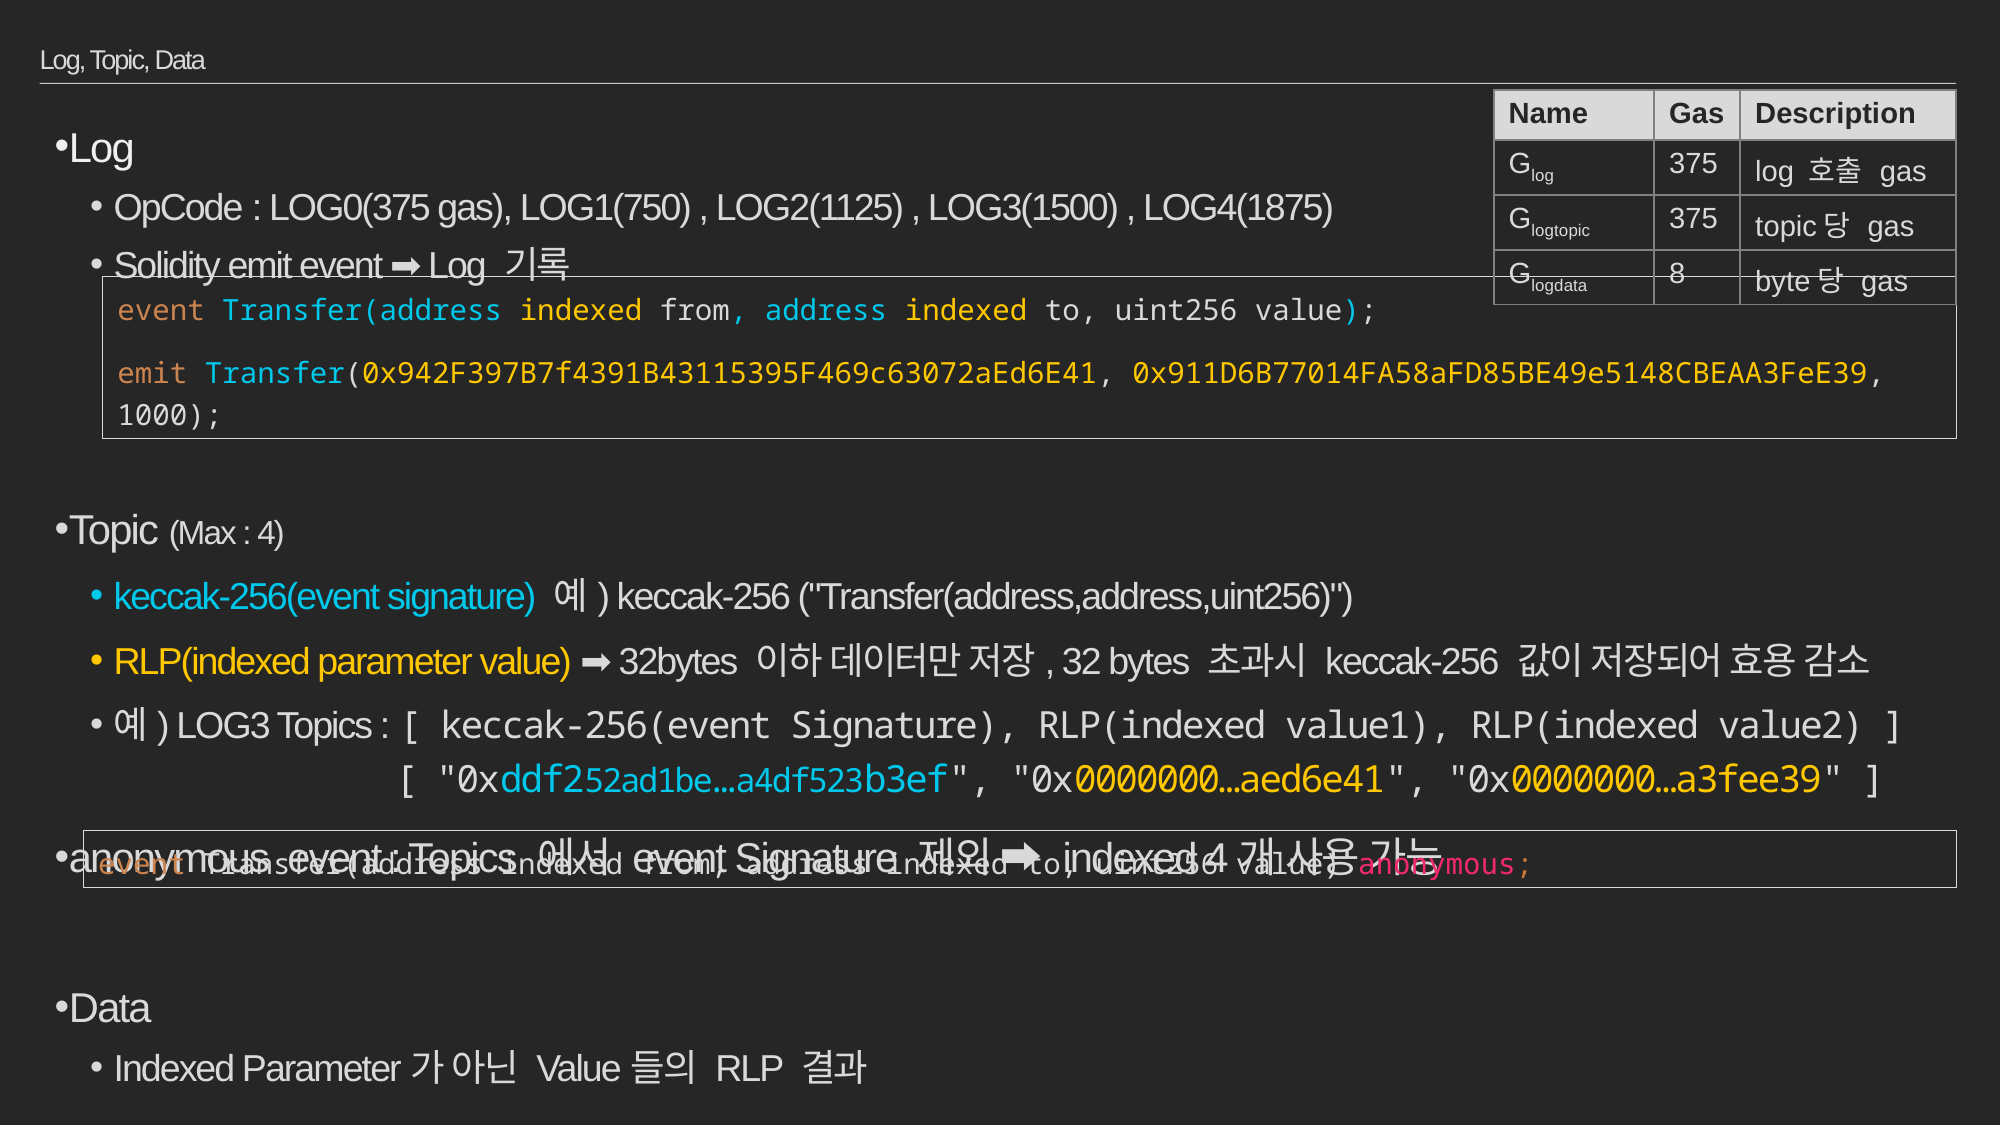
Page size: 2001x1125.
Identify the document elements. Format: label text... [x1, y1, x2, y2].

table_cell 375 [1655, 196, 1739, 249]
table_cell 375 [1655, 141, 1739, 194]
text_box event Transfer(address indexed from, address indexed to, uint256 value) anonymous; [83, 830, 1957, 888]
title Log, Topic, Data [39, 31, 1961, 84]
table_header Name [1495, 91, 1653, 139]
list Log OpCode : LOG0(375 gas), LOG1(750) , LOG2(1125) , LOG3(1500) , LOG4(1875) Solidity emit event ➡ Log 기록 Topic (Max : 4) keccak-256(event signature) 예) keccak-256 ("Transfer(address,address,uint256)") RLP(indexed parameter value) ➡ 32bytes 이하 데이터만 저장, 32 bytes 초과시 keccak-256 값이 저장되어 효용 감소 예) LOG3 Topics : [ keccak-256(event Signature), RLP(indexed value1), RLP(indexed value2) ] [ "0xddf252ad1be…a4df523b3ef", "0x0000000…aed6e41", "0x0000000…a3fee39" ] anonymous event : Topics 에서 event Signature 제외 ➡ indexed 4개 사용 가능 Data Indexed Parameter가 아닌 Value들의 RLP 결과 [39, 110, 1957, 1125]
table_cell Glogdata [1495, 251, 1653, 304]
table_cell Glog [1495, 141, 1653, 194]
table_cell log 호출 gas [1741, 141, 1955, 194]
table_header Gas [1655, 91, 1739, 139]
table_cell 8 [1655, 251, 1739, 304]
table_cell topic당 gas [1741, 196, 1955, 249]
text_box event Transfer(address indexed from, address indexed to, uint256 value); emit Transfer(0x942F397B7f4391B43115395F469c63072aEd6E41, 0x911D6B77014FA58aFD85BE49e5148CBEAA3FeE39, 1000); [102, 276, 1957, 439]
table_cell Glogtopic [1495, 196, 1653, 249]
table_header Description [1741, 91, 1955, 139]
table_cell byte당 gas [1741, 251, 1955, 304]
